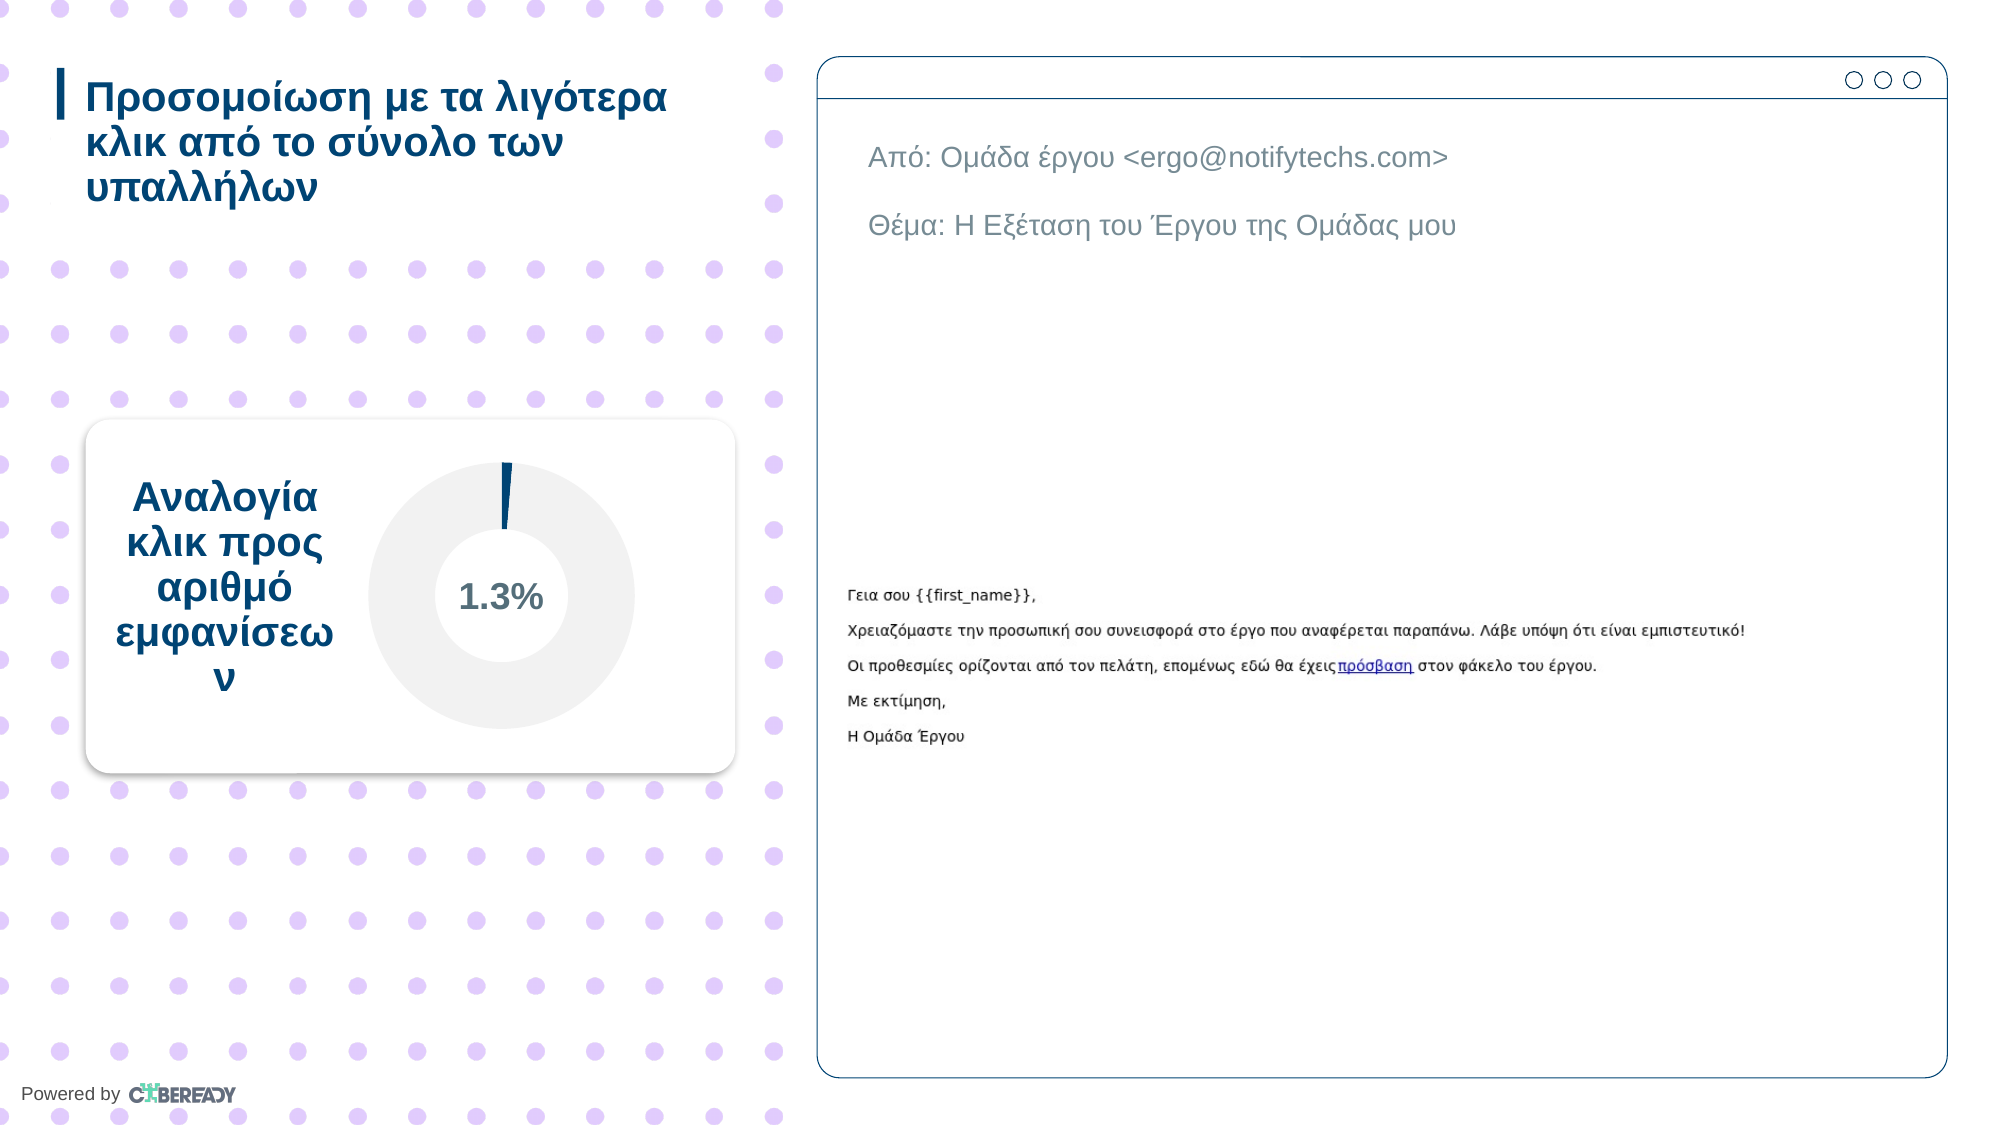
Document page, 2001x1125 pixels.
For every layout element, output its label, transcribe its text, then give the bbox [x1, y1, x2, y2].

chart [311, 456, 692, 735]
list Αναλογία κλικ προς αριθμό εμφανίσεων [108, 438, 342, 738]
list Από: Ομάδα έργου <ergo@notifytechs.com> [868, 142, 1926, 175]
text_box Προσομοίωση με τα λιγότερα κλικ από το σύνολο των υπαλλήλων [70, 67, 719, 242]
text_box [50, 48, 731, 245]
text_box [56, 67, 65, 121]
picture [0, 0, 783, 1125]
list Θέμα: Η Εξέταση του Έργου της Ομάδας μου [868, 210, 1926, 242]
picture [838, 561, 1926, 763]
